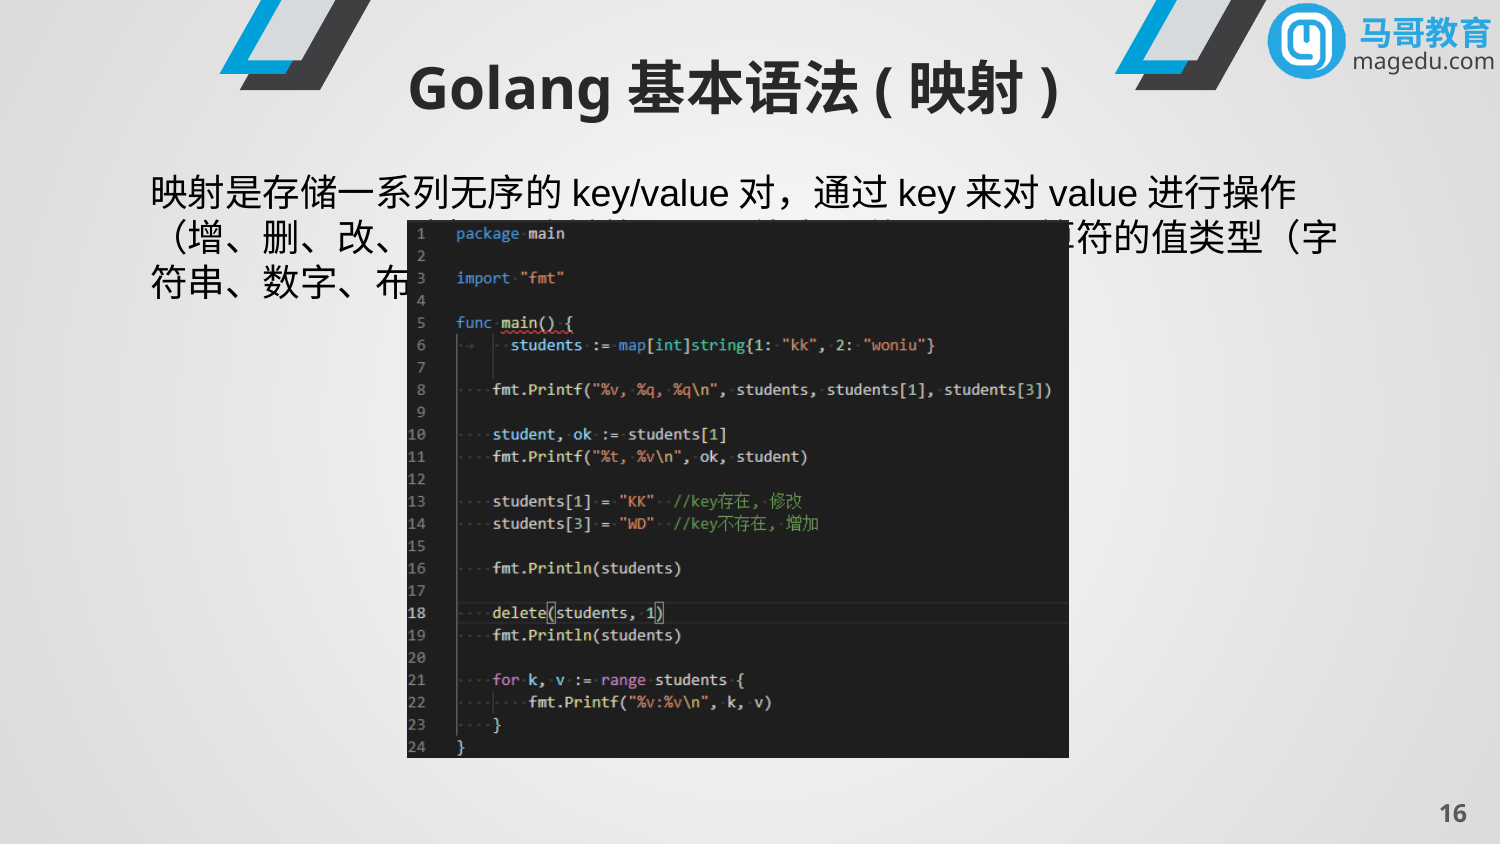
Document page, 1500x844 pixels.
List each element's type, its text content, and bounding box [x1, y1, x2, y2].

text_box 映射是存储一系列无序的key/value对，通过key来对value进行操作（增、删、改、查）。映射的key只能为可使用==运算符的值类型（字符串、数字、布尔、数组），value可以为任意类型 [135, 161, 1365, 312]
text_box Golang基本语法(映射) [392, 43, 1074, 129]
picture [1265, 0, 1348, 82]
picture [407, 220, 1069, 758]
